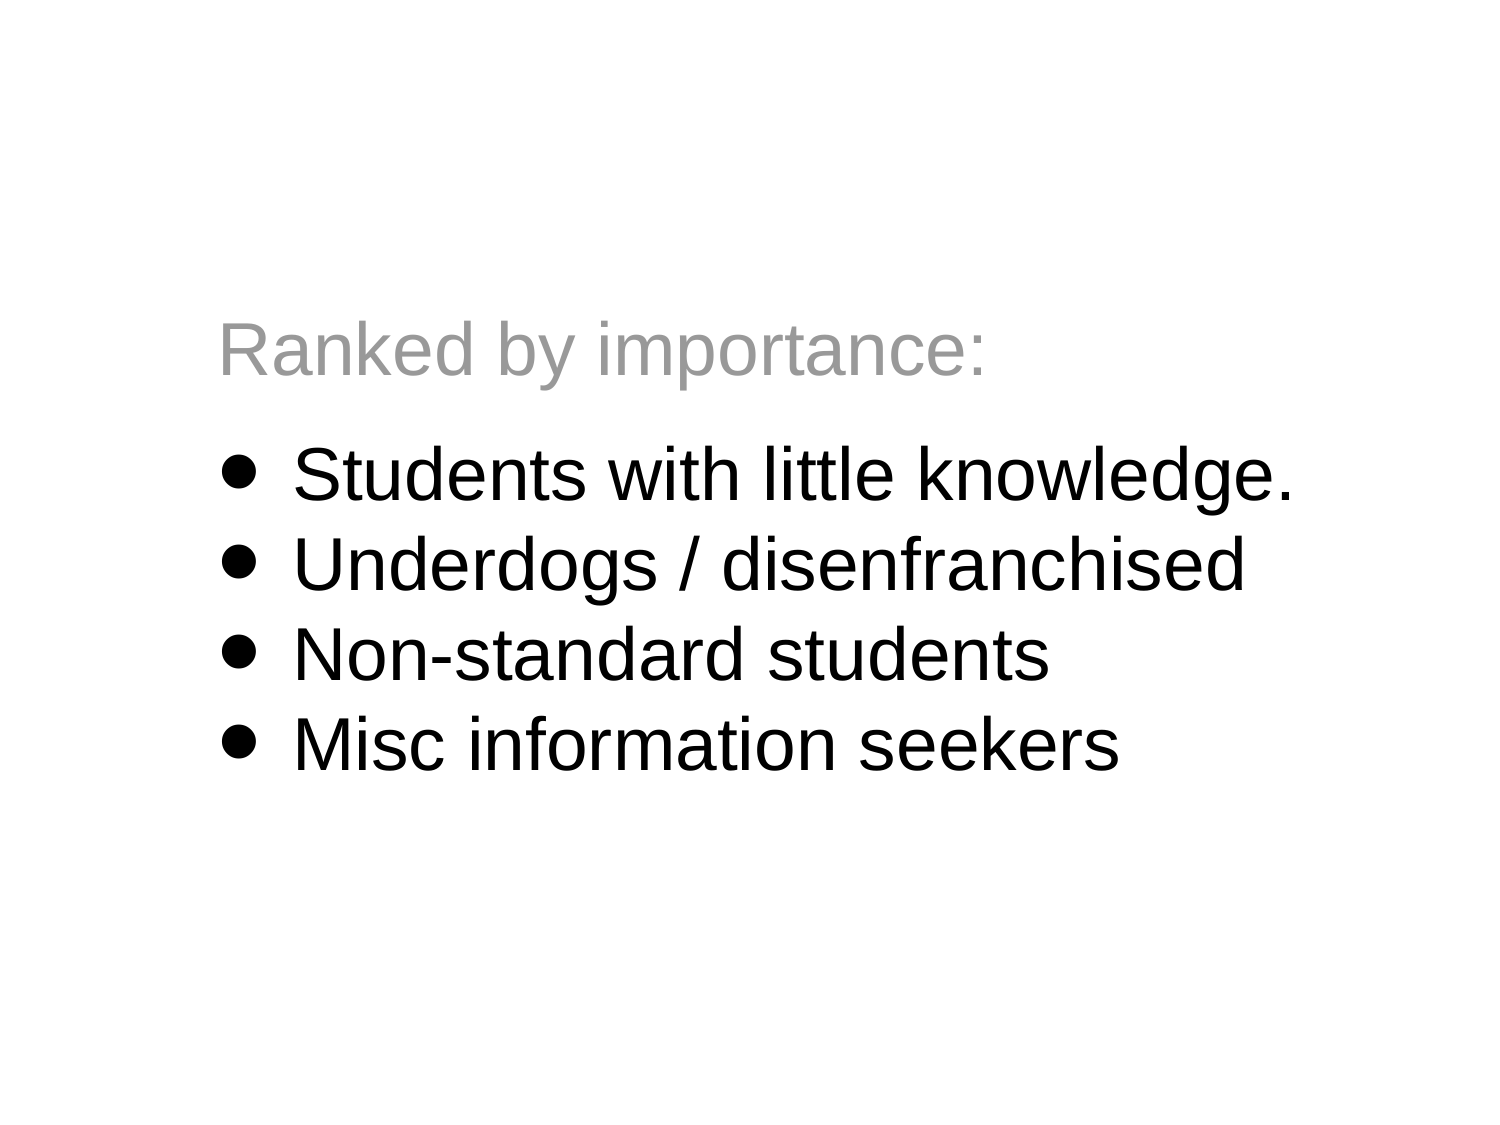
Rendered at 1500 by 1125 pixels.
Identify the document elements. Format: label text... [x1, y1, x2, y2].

text_box Ranked by importance: Students with little knowledge. Underdogs / disenfranchised Non-standard students Misc information seekers [202, 285, 1323, 801]
